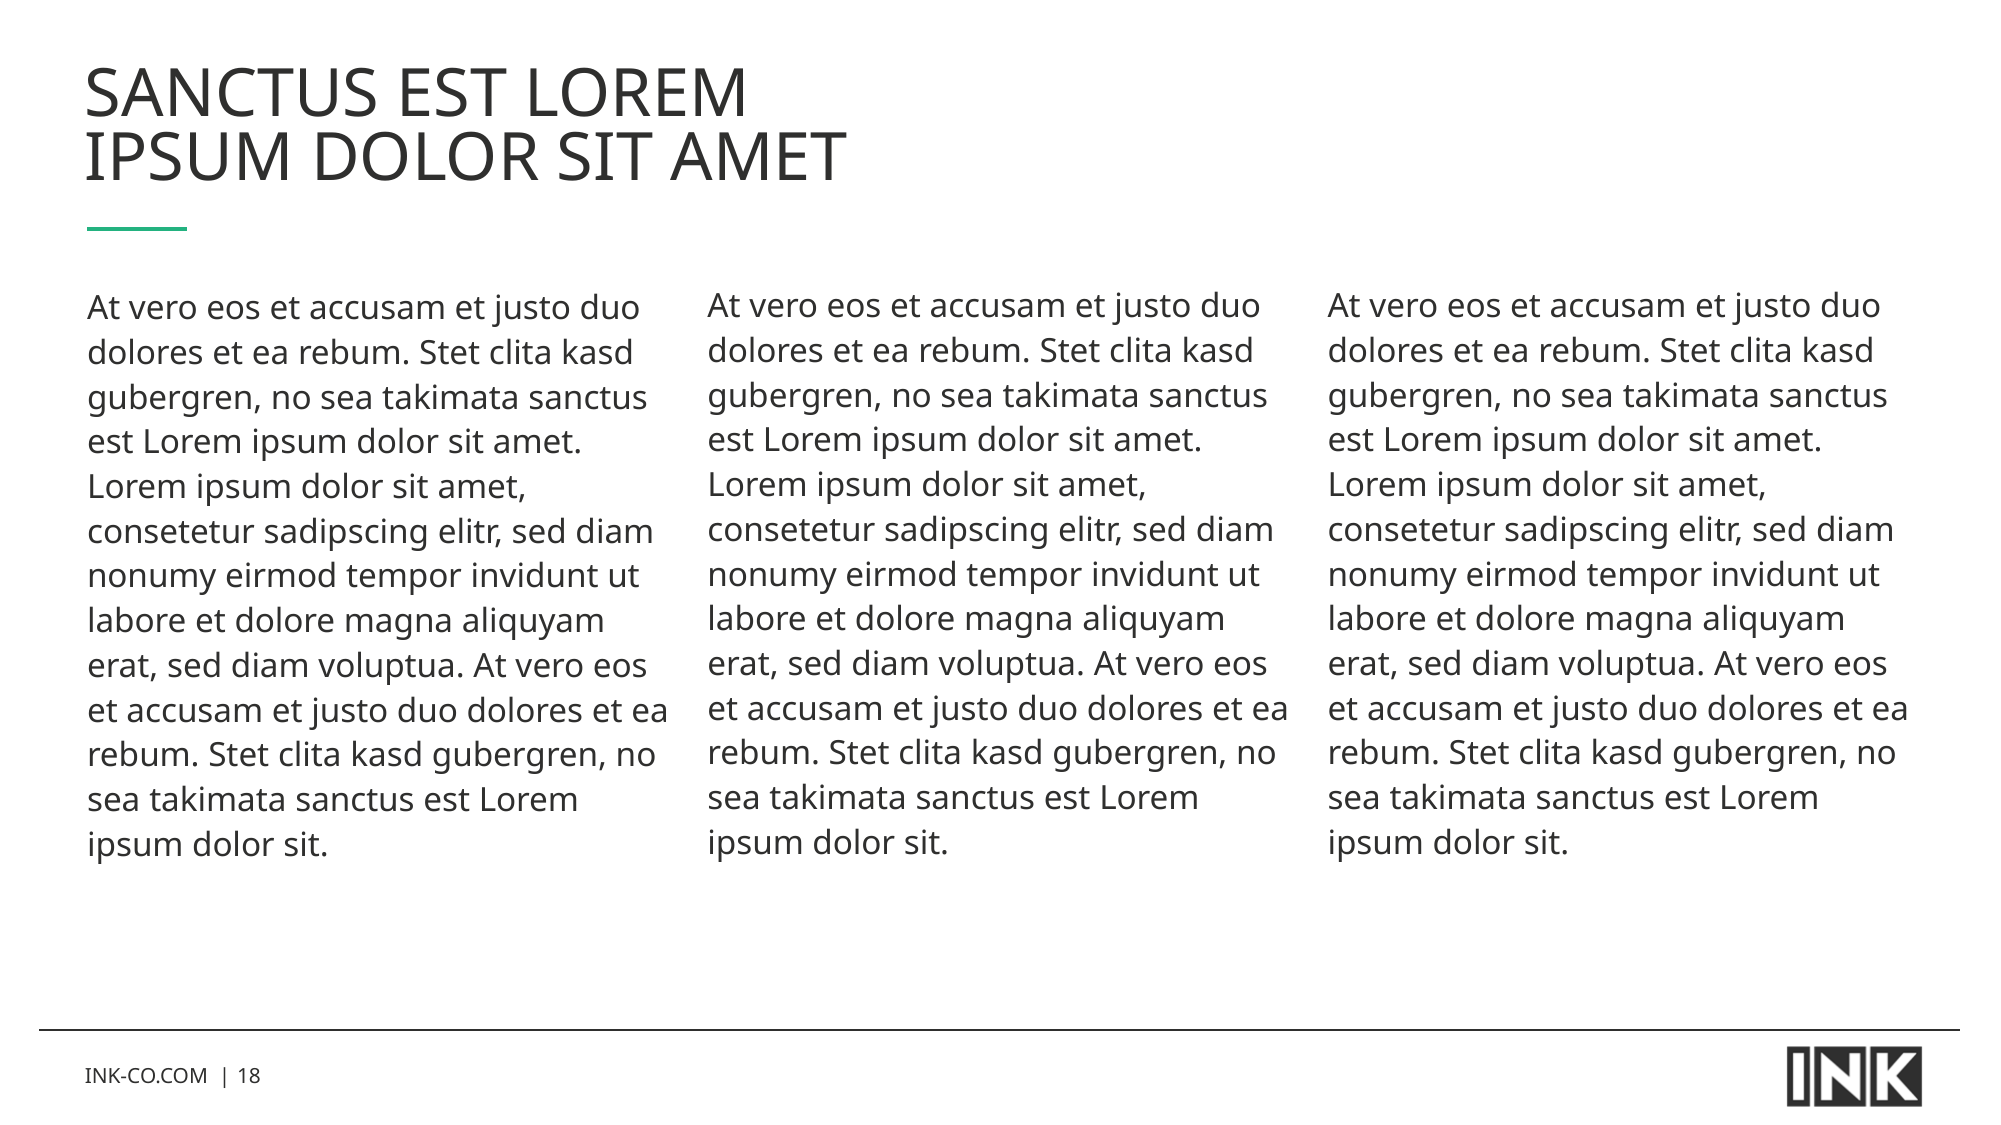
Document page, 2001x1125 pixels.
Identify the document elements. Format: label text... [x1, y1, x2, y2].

list At vero eos et accusam et justo duo dolores et ea rebum. Stet clita kasd gubergren, no sea takimata sanctus est Lorem ipsum dolor sit amet. Lorem ipsum dolor sit amet, consetetur sadipscing elitr, sed diam nonumy eirmod tempor invidunt ut labore et dolore magna aliquyam erat, sed diam voluptua. At vero eos et accusam et justo duo dolores et ea rebum. Stet clita kasd gubergren, no sea takimata sanctus est Lorem ipsum dolor sit. [1327, 279, 1916, 994]
title sanctus est Lorem ipsum dolor sit amet [85, 59, 1921, 200]
picture [1781, 1041, 1928, 1112]
list At vero eos et accusam et justo duo dolores et ea rebum. Stet clita kasd gubergren, no sea takimata sanctus est Lorem ipsum dolor sit amet. Lorem ipsum dolor sit amet, consetetur sadipscing elitr, sed diam nonumy eirmod tempor invidunt ut labore et dolore magna aliquyam erat, sed diam voluptua. At vero eos et accusam et justo duo dolores et ea rebum. Stet clita kasd gubergren, no sea takimata sanctus est Lorem ipsum dolor sit. [707, 279, 1296, 994]
list At vero eos et accusam et justo duo dolores et ea rebum. Stet clita kasd gubergren, no sea takimata sanctus est Lorem ipsum dolor sit amet. Lorem ipsum dolor sit amet, consetetur sadipscing elitr, sed diam nonumy eirmod tempor invidunt ut labore et dolore magna aliquyam erat, sed diam voluptua. At vero eos et accusam et justo duo dolores et ea rebum. Stet clita kasd gubergren, no sea takimata sanctus est Lorem ipsum dolor sit. [86, 281, 676, 996]
slide_number 18 [241, 1054, 414, 1100]
footer INK-CO.COM | [85, 1046, 241, 1107]
